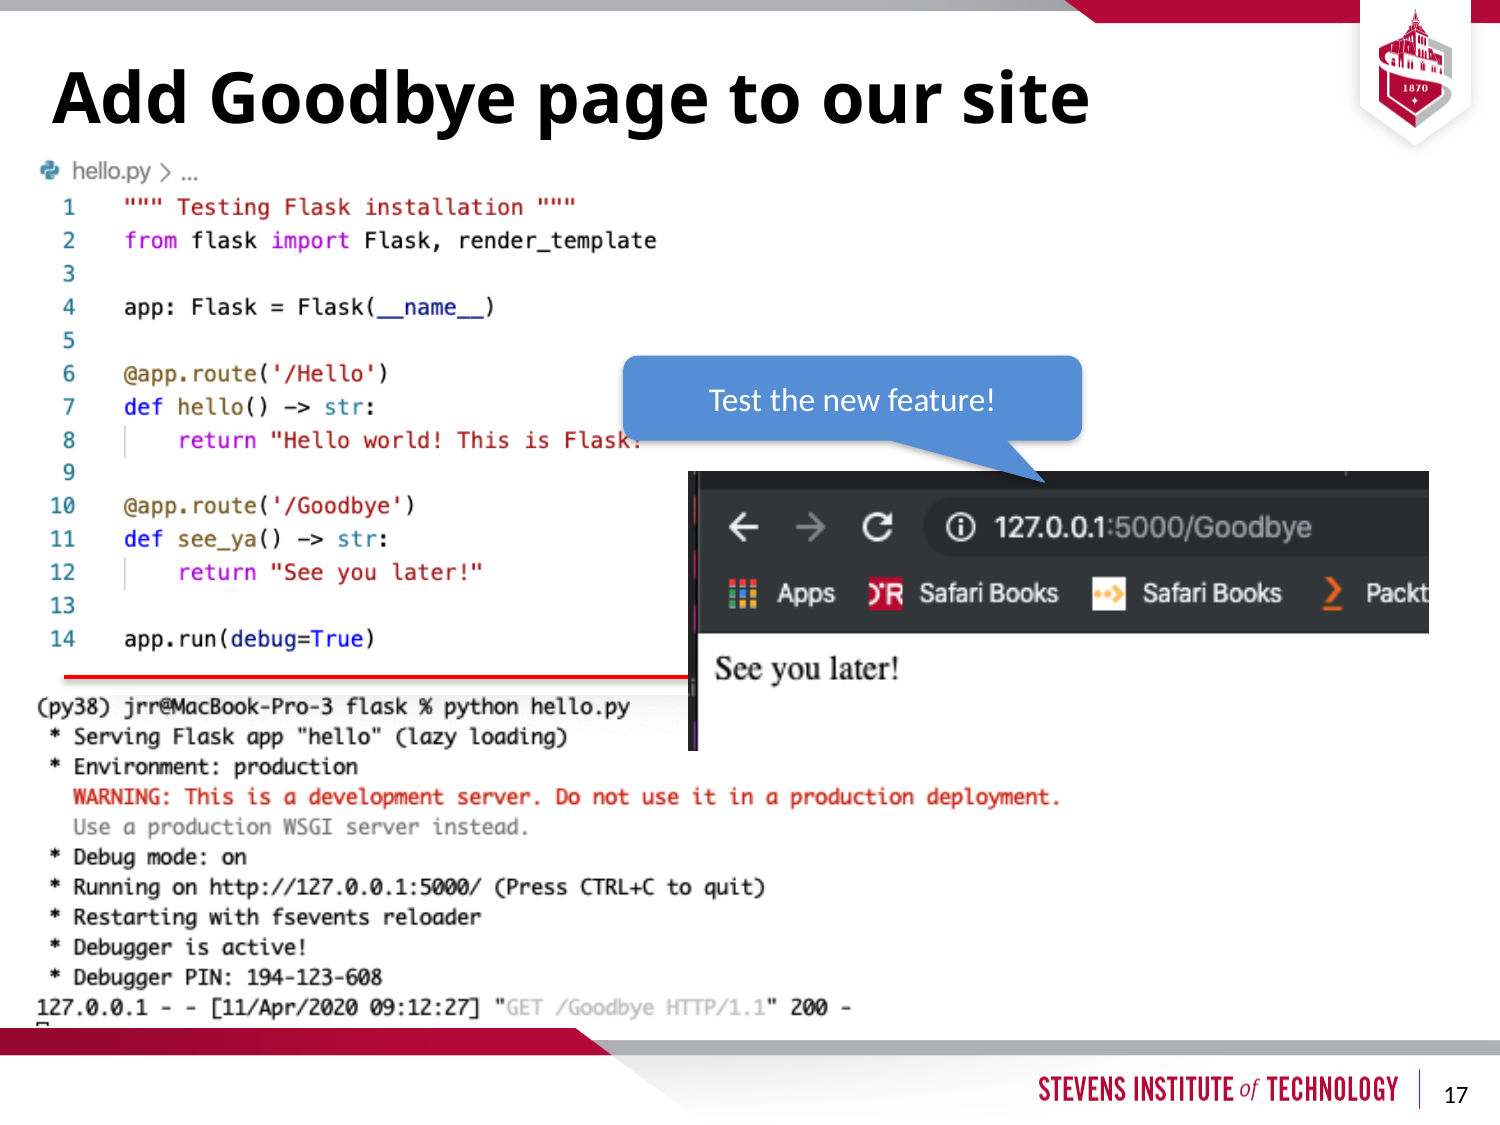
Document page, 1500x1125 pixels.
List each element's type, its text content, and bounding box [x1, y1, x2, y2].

text_box Test the new feature! [693, 355, 1083, 470]
title Add Goodbye page to our site [37, 45, 1338, 233]
picture [0, 0, 1500, 1026]
slide_number 17 [1428, 1071, 1490, 1108]
picture [0, 1028, 1500, 1125]
